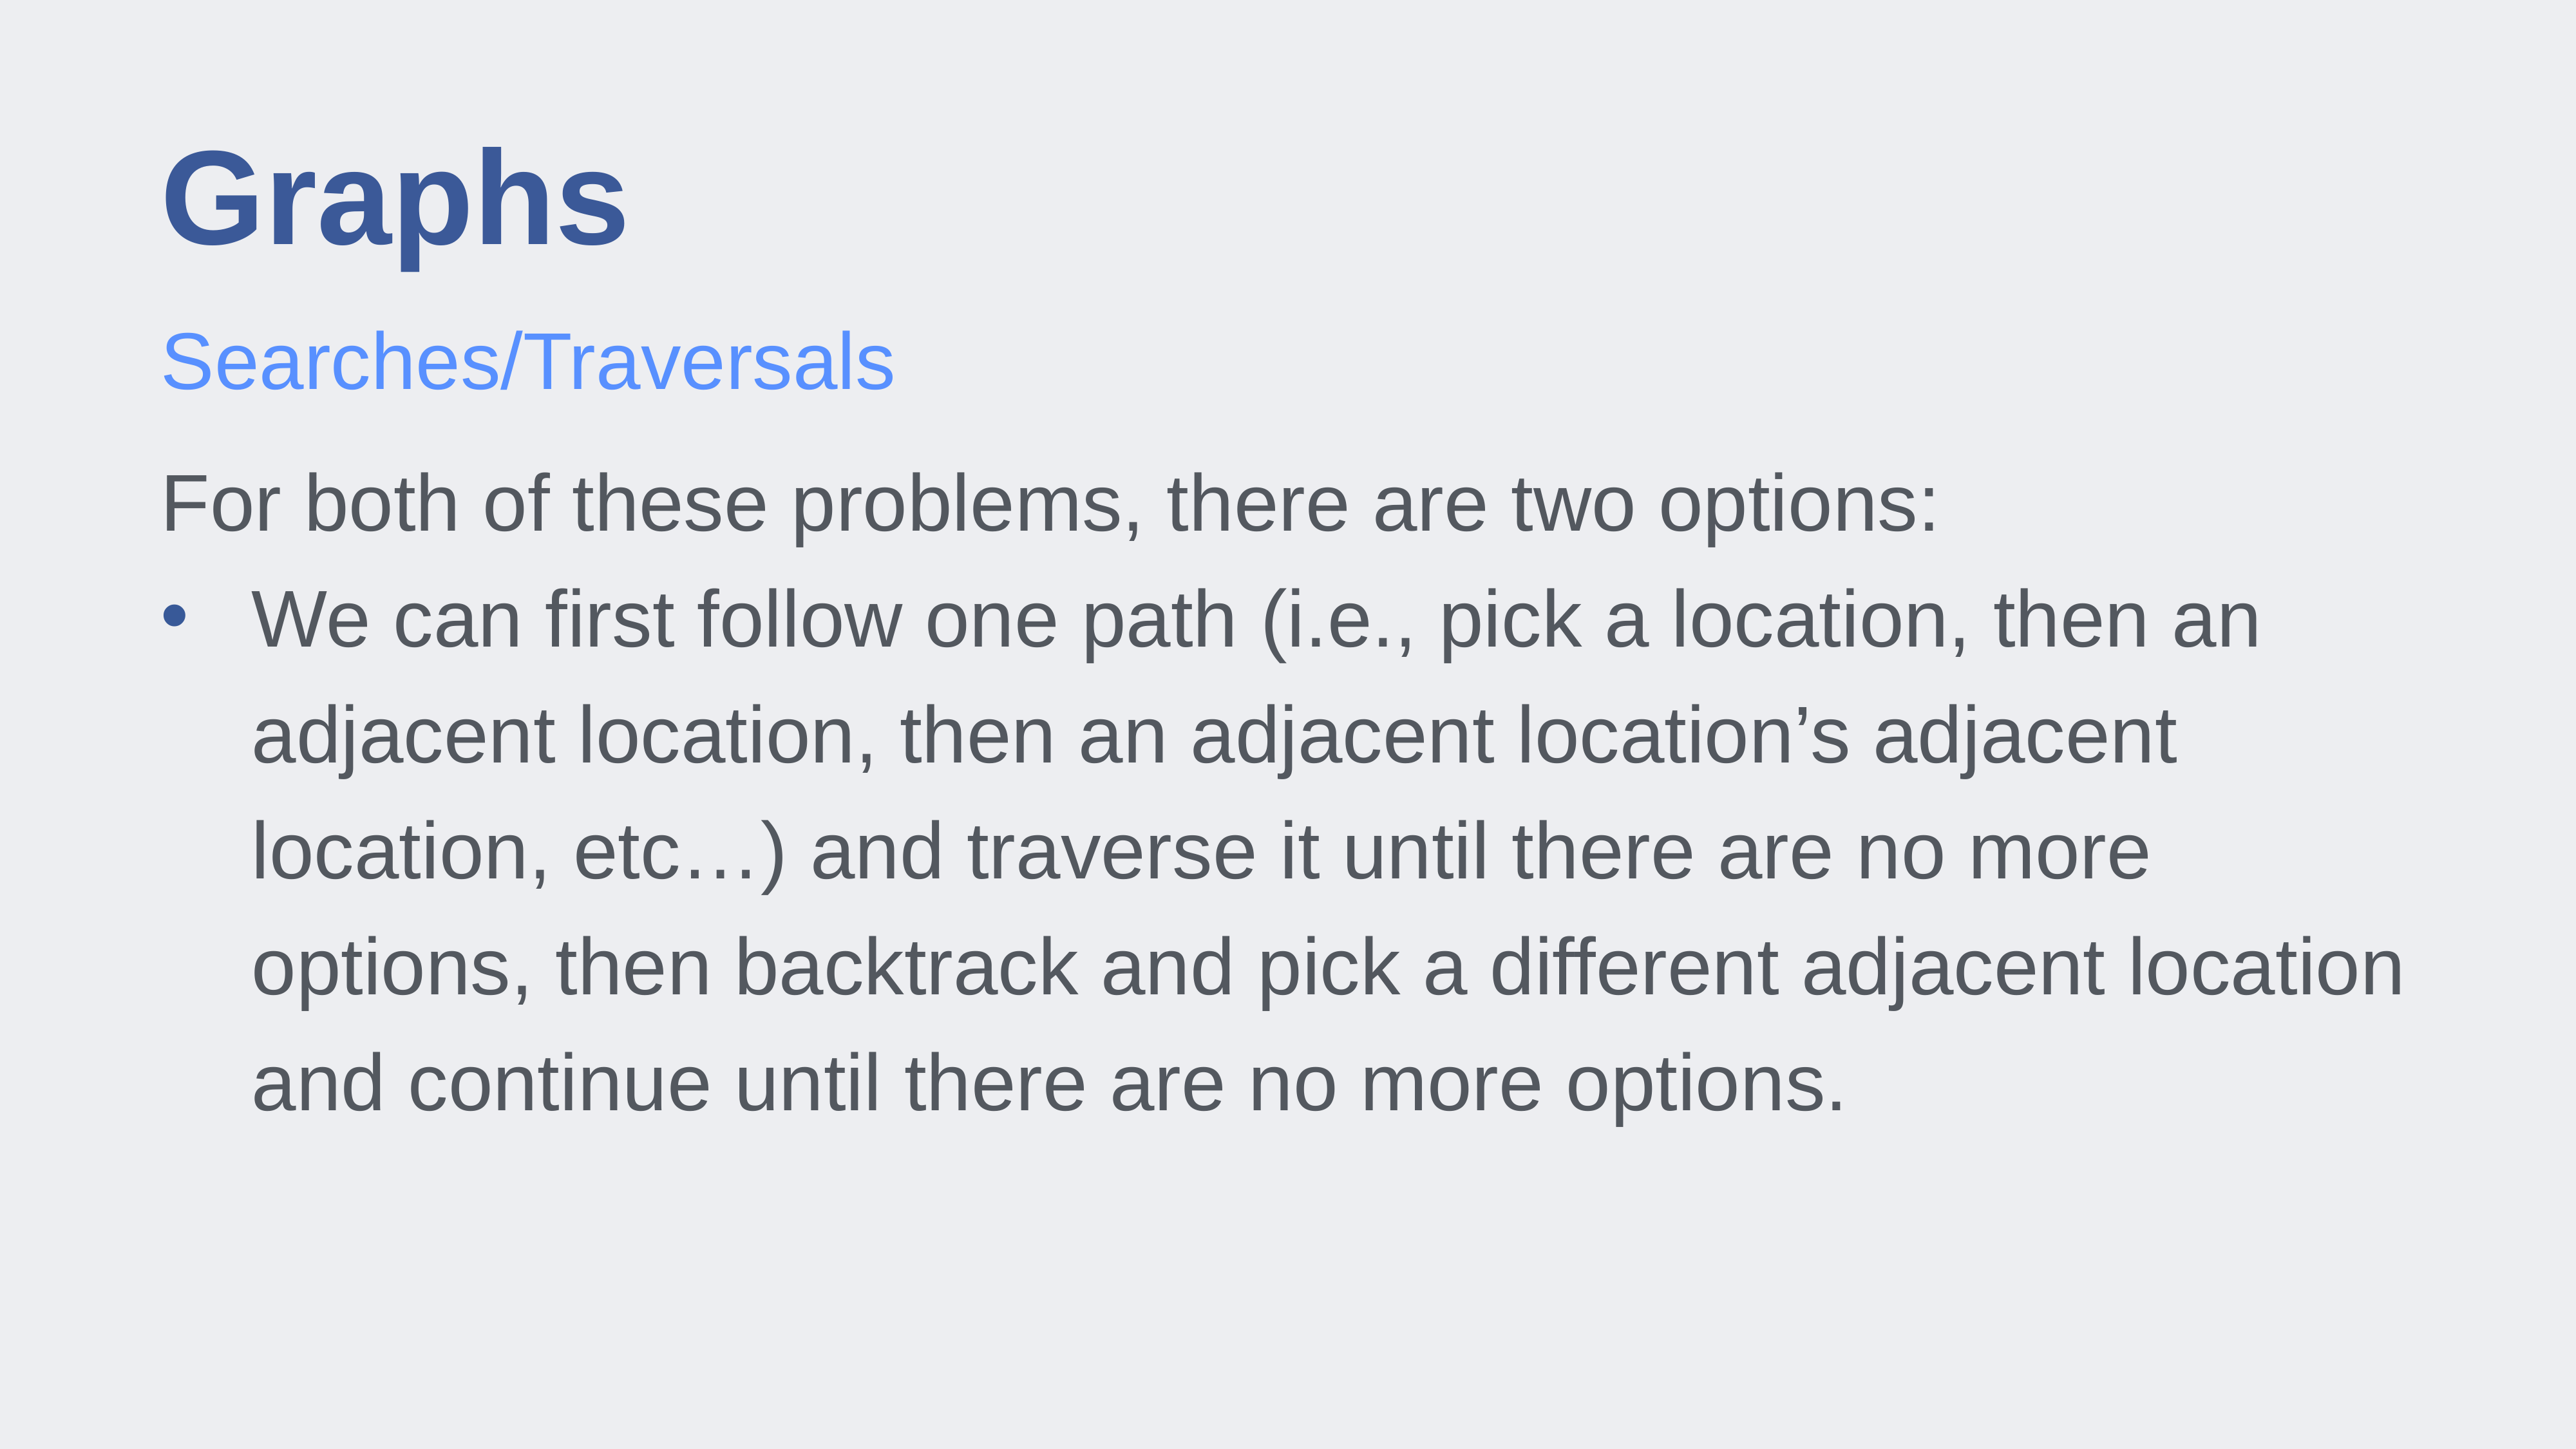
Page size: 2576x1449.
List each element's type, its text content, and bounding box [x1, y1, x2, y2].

list Searches/Traversals [160, 308, 2415, 427]
list For both of these problems, there are two options: We can first follow one path (i.e., pick a location, then an adjacent location, then an adjacent location’s adjacent location, etc…) and traverse it until there are no more options, then backtrack and pick a different adjacent location and continue until there are no more options. [160, 431, 2415, 1075]
title Graphs [160, 109, 2415, 305]
